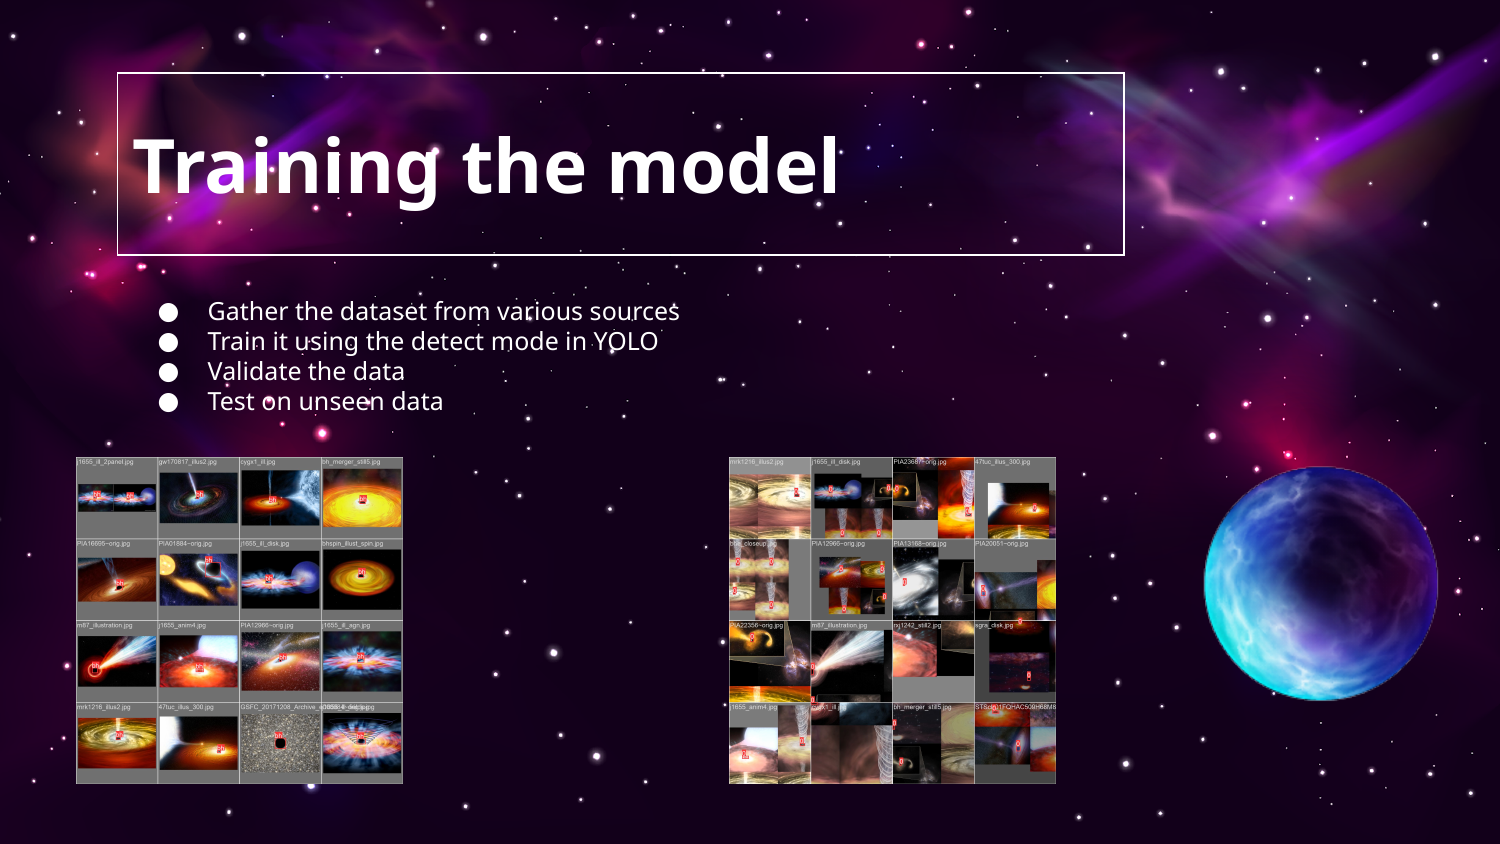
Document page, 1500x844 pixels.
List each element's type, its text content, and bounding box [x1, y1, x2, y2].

title Training the model [117, 72, 1125, 256]
list Gather the dataset from various sources Train it using the detect mode in YOLO Validate the data Test on unseen data [117, 280, 1125, 750]
picture [0, 0, 1500, 844]
